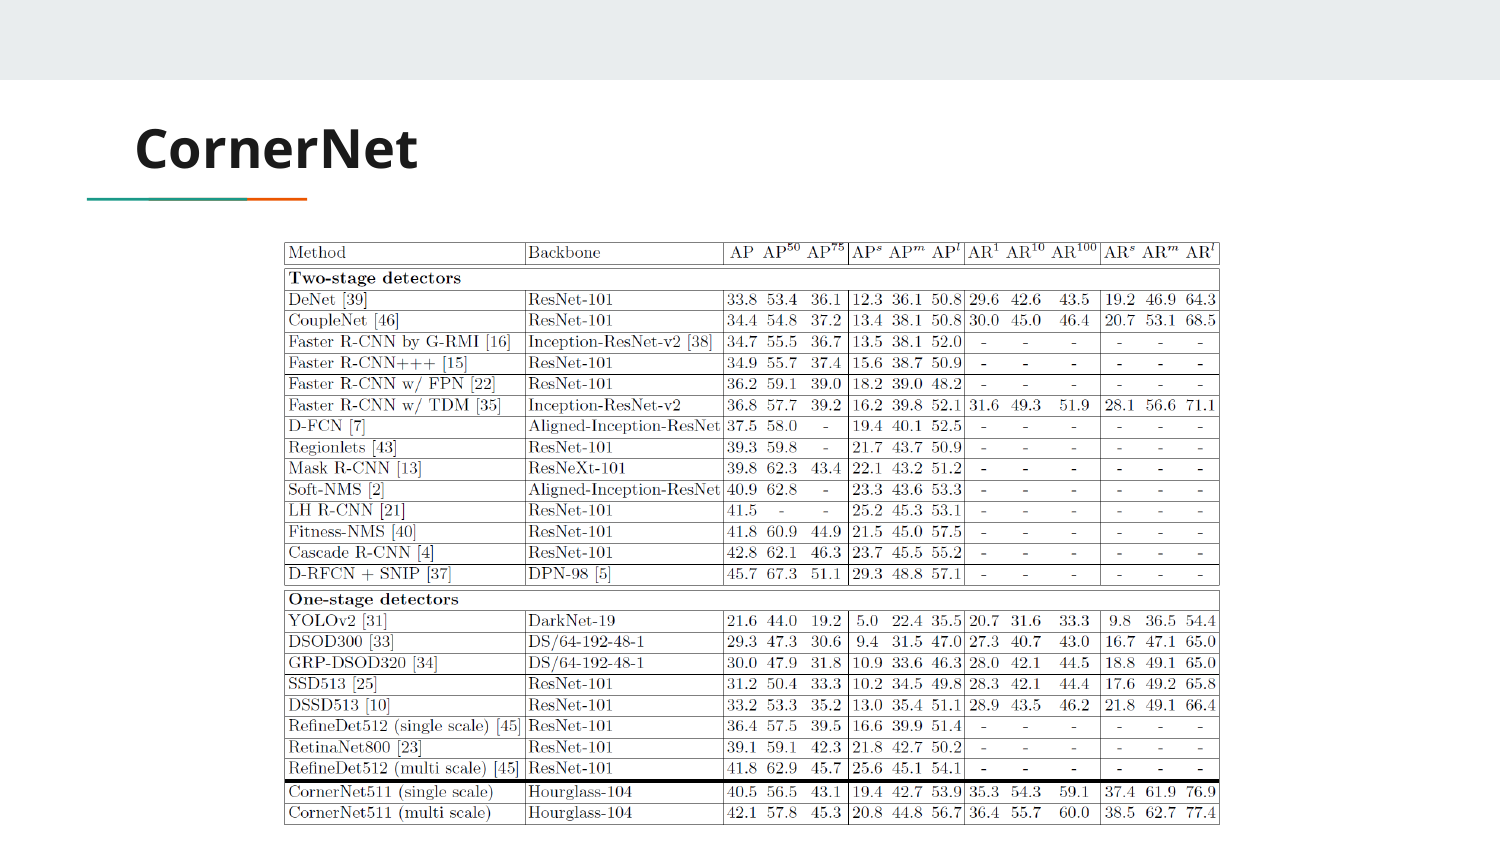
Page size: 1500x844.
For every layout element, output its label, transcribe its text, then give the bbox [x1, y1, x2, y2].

picture [273, 229, 1227, 836]
title CornerNet [119, 99, 1381, 187]
